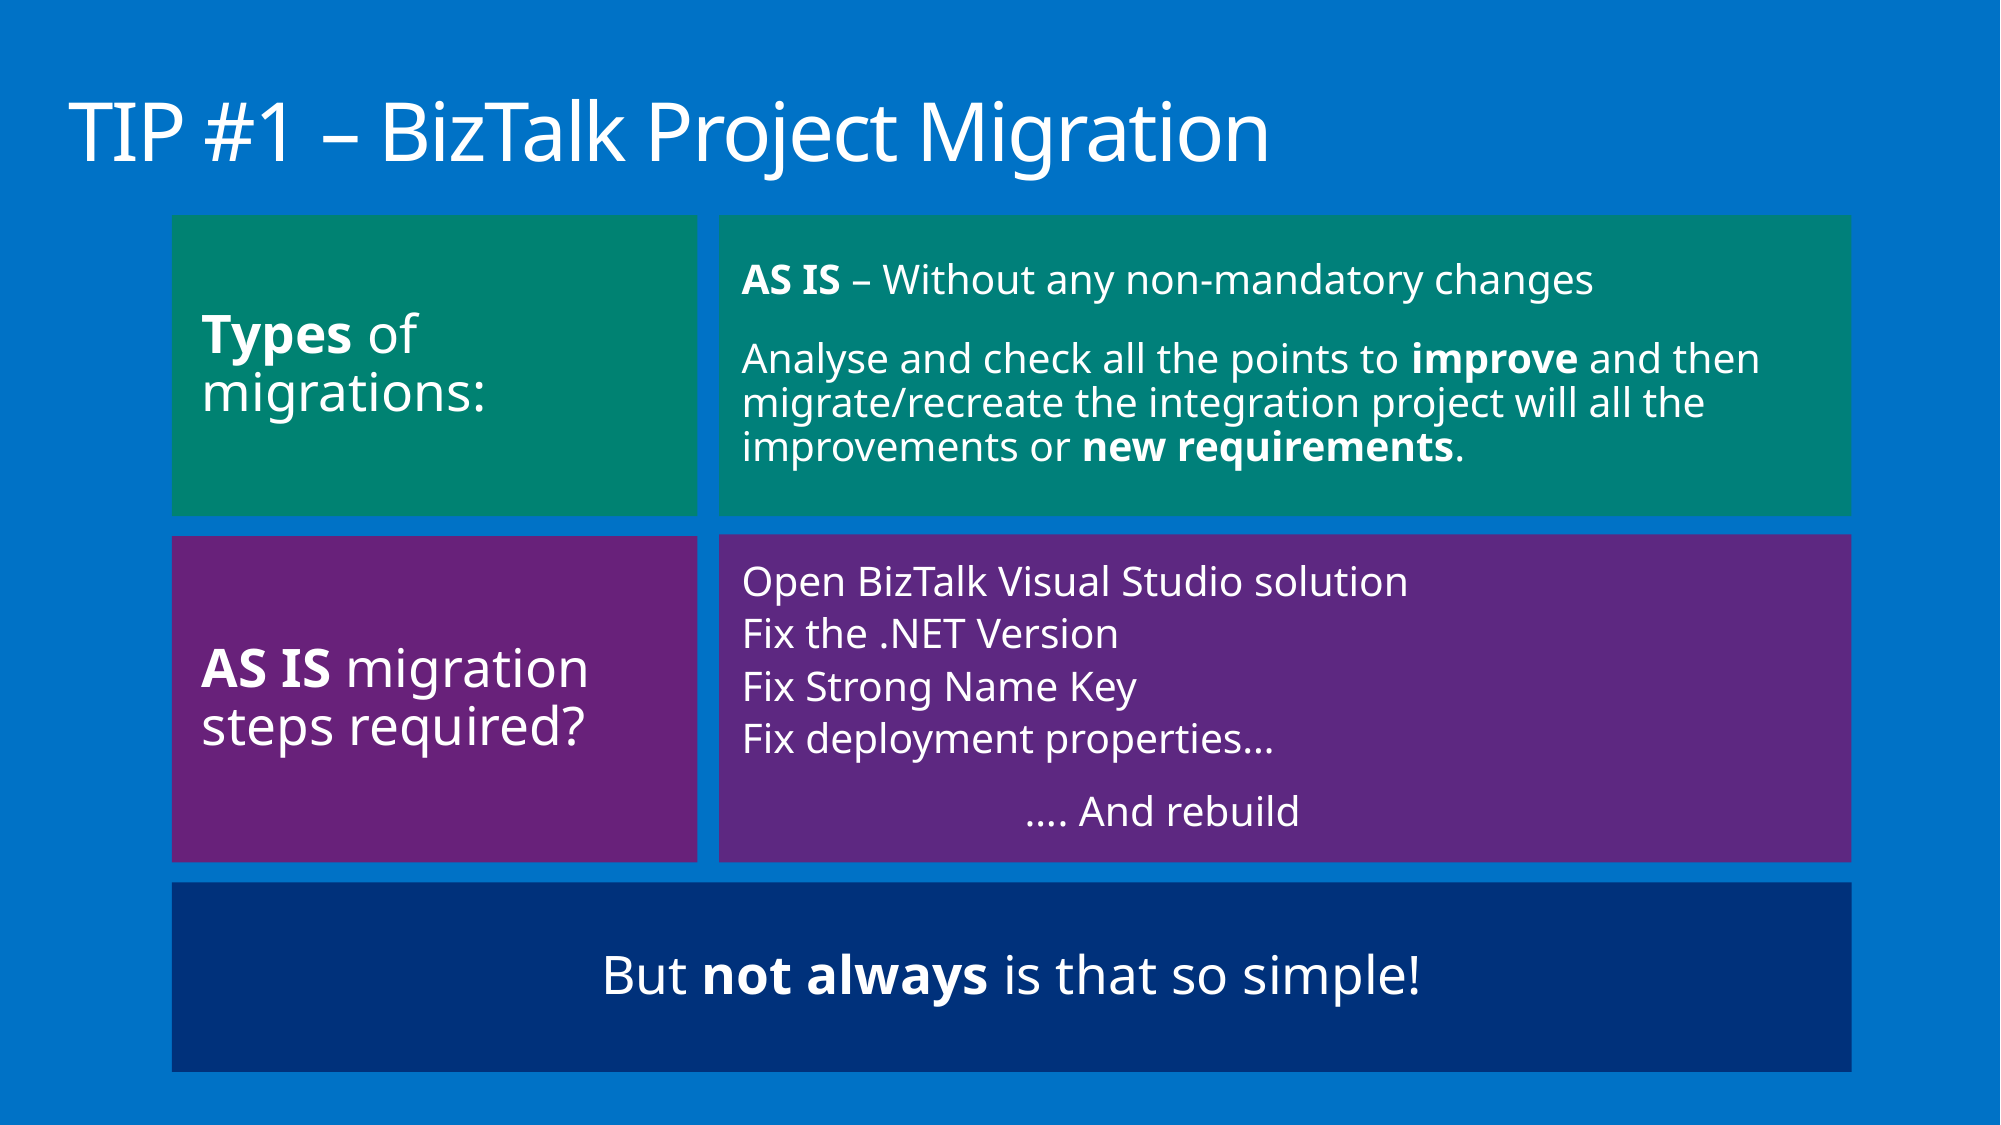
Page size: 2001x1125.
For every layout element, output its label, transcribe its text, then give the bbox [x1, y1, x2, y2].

text_box TIP #1 – BizTalk Project Migration [44, 75, 1929, 190]
text_box AS IS – Without any non-mandatory changes Analyse and check all the points to improve and then migrate/recreate the integration project will all the improvements or new requirements. [719, 213, 1852, 517]
text_box AS IS migration steps required? [171, 535, 698, 863]
text_box Open BizTalk Visual Studio solution Fix the .NET Version Fix Strong Name Key Fix deployment properties… …. And rebuild [719, 534, 1852, 863]
text_box But not always is that so simple! [171, 882, 1852, 1072]
text_box Types of migrations: [171, 214, 698, 517]
